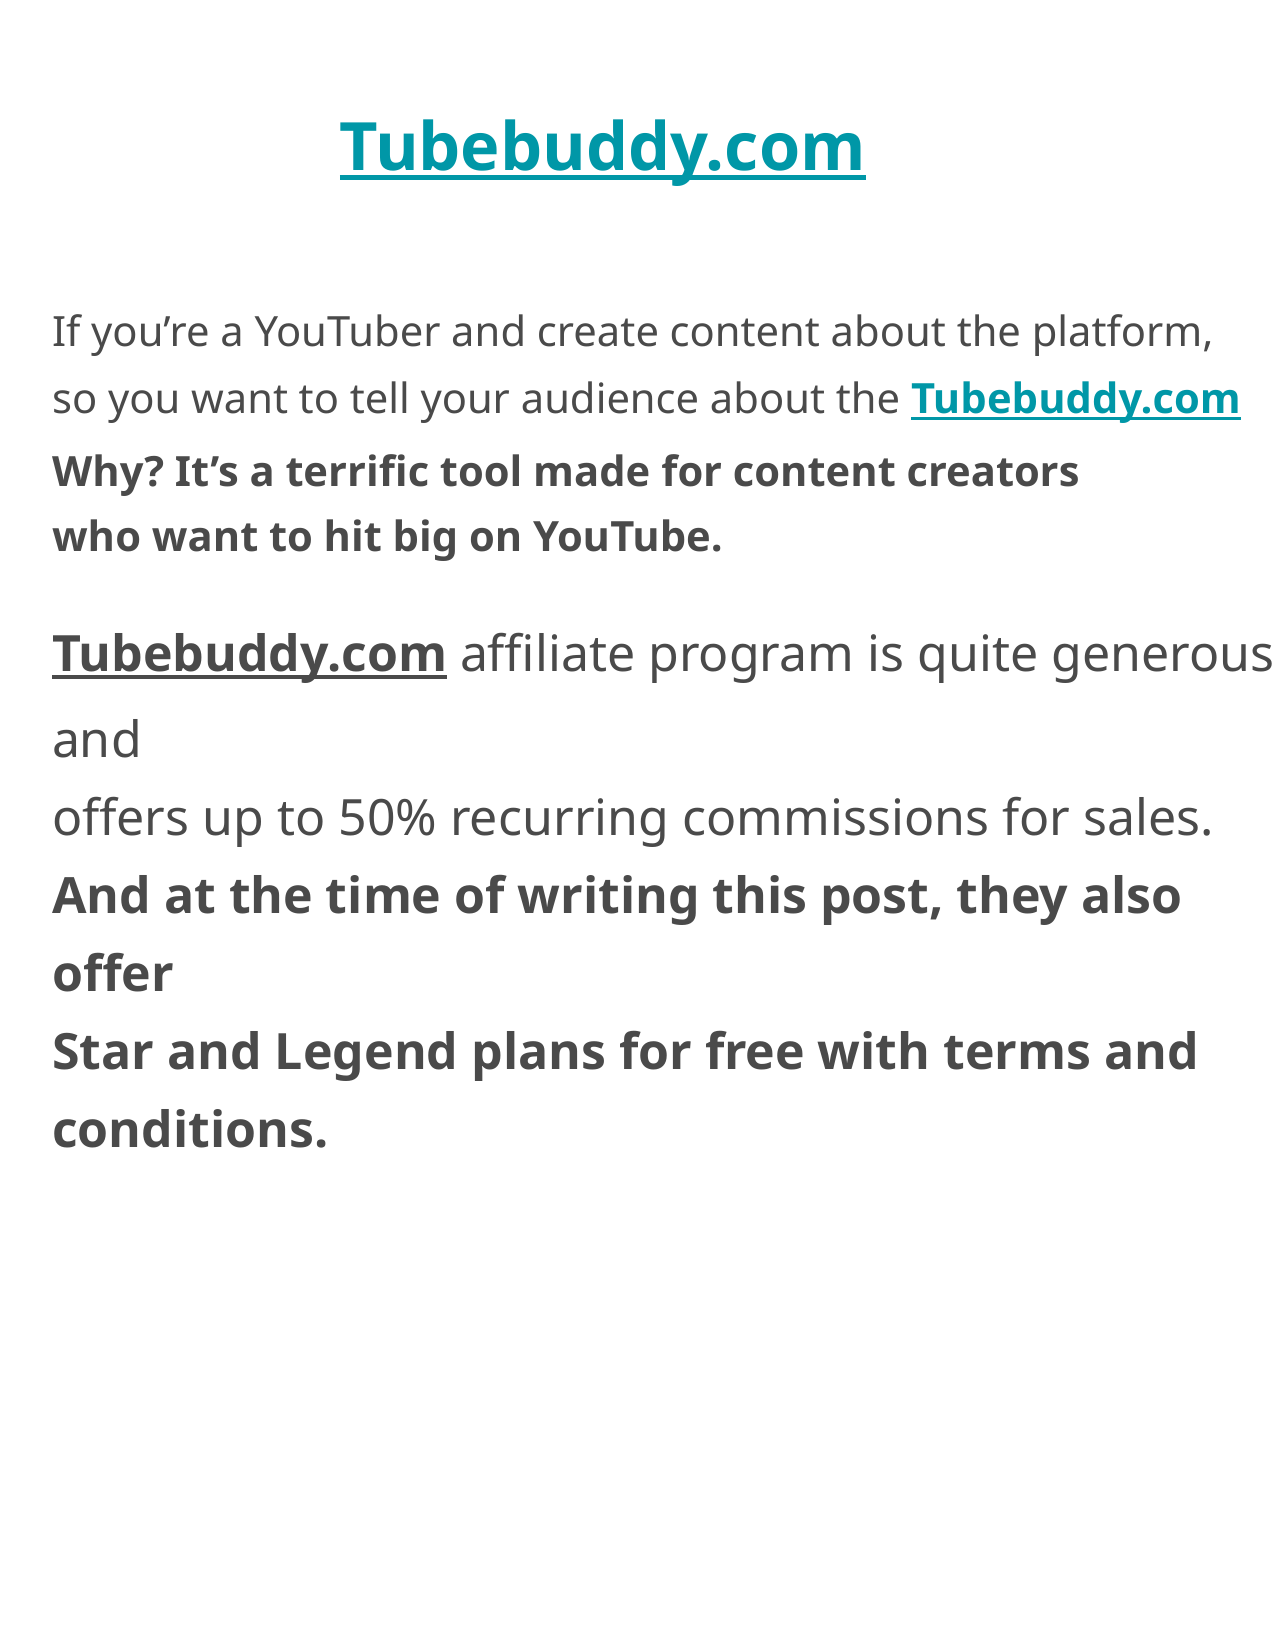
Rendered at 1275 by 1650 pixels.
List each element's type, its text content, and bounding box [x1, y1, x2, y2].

text_box Tubebuddy.com [324, 95, 940, 362]
text_box If you’re a YouTuber and create content about the platform, so you want to tell your audience about the Tubebuddy.com Why? It’s a terrific tool made for content creators who want to hit big on YouTube. Tubebuddy.com affiliate program is quite generous and offers up to 50% recurring commissions for sales. And at the time of writing this post, they also offer Star and Legend plans for free with terms and conditions. [52, 290, 1275, 1158]
